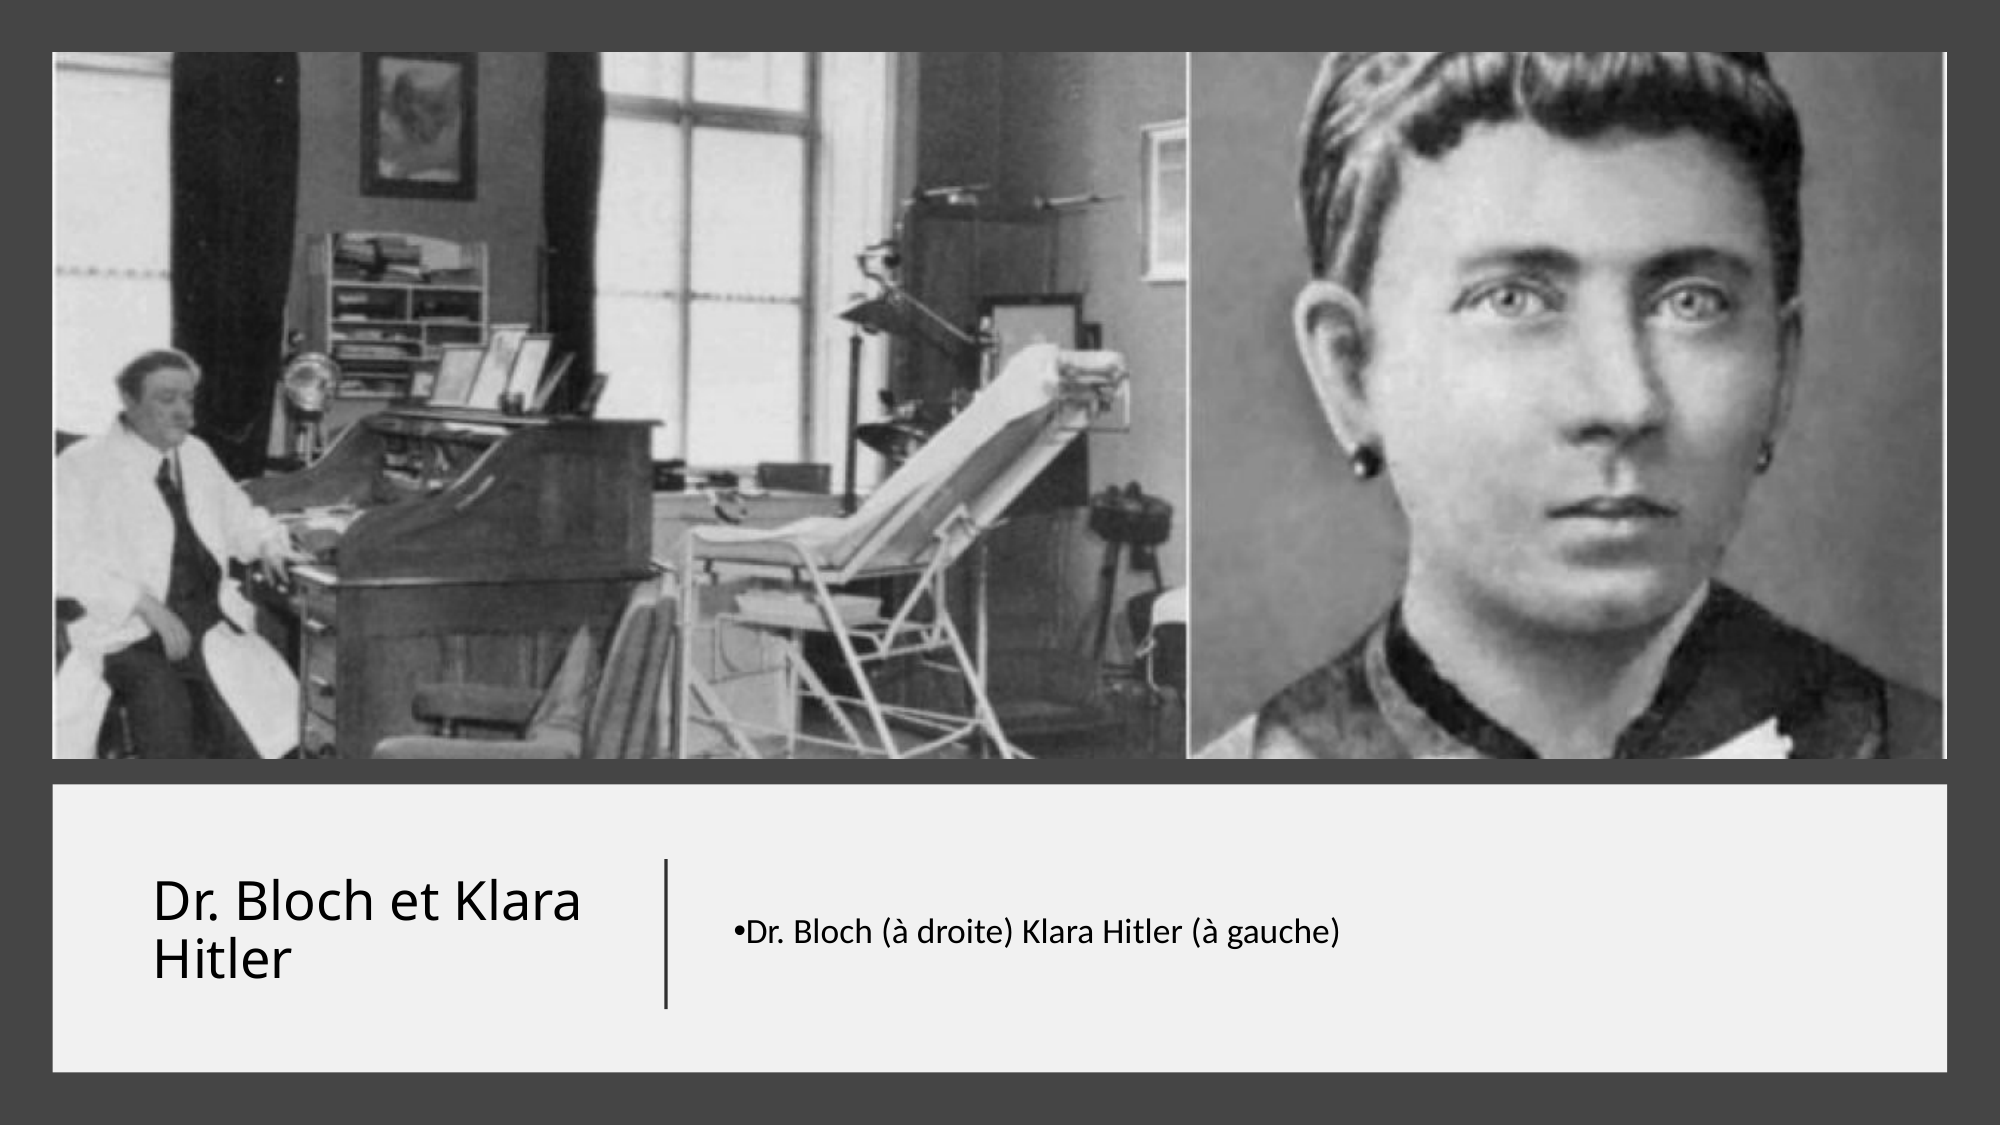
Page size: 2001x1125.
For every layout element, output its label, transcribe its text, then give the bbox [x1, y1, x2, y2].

text_box Dr. Bloch (à droite) Klara Hitler (à gauche) [718, 821, 1863, 1043]
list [52, 52, 1947, 759]
title Dr. Bloch et Klara Hitler [138, 821, 612, 1043]
text_box [52, 783, 1948, 1073]
text_box [0, 0, 2000, 1125]
